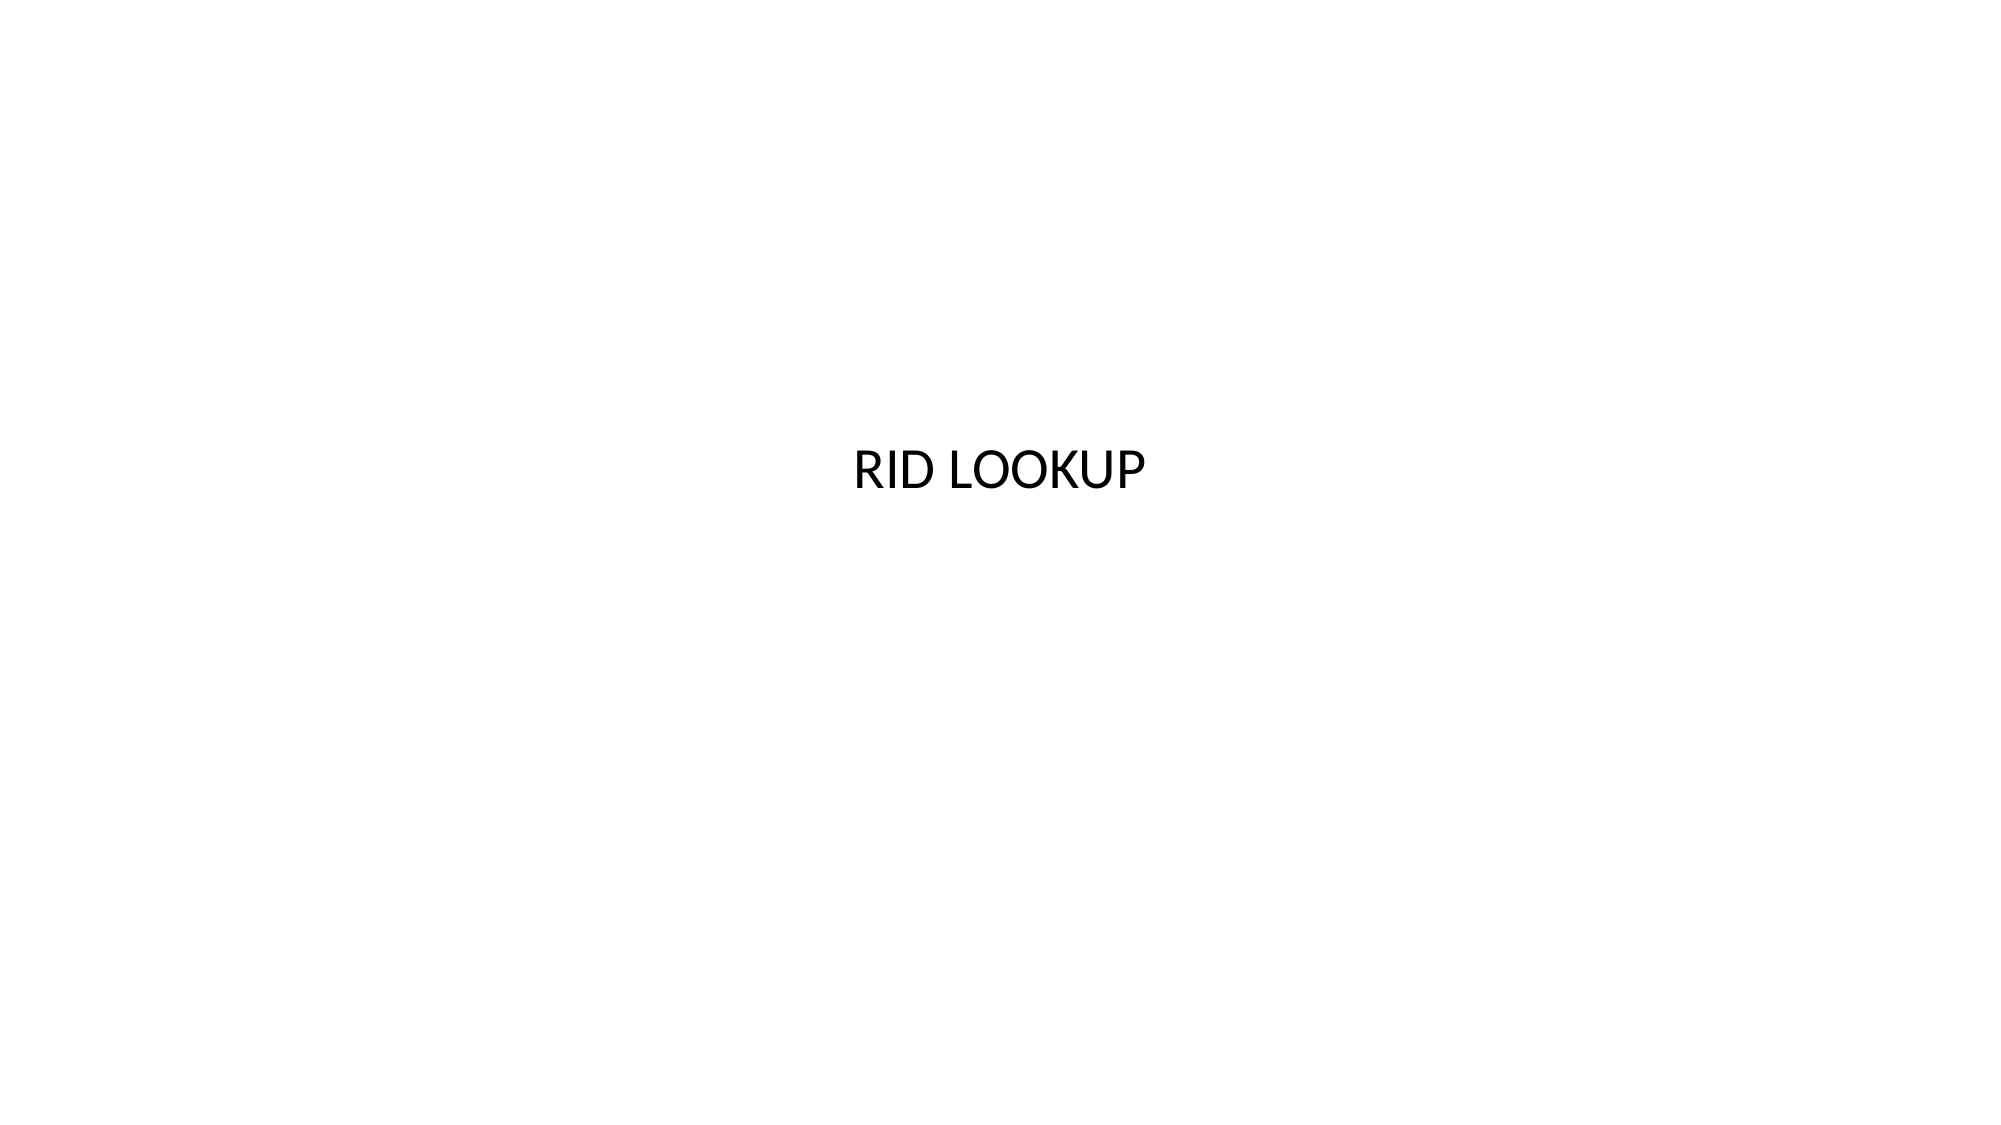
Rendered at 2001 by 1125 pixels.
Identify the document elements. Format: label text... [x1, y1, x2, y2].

text_box RID LOOKUP [838, 422, 1162, 508]
